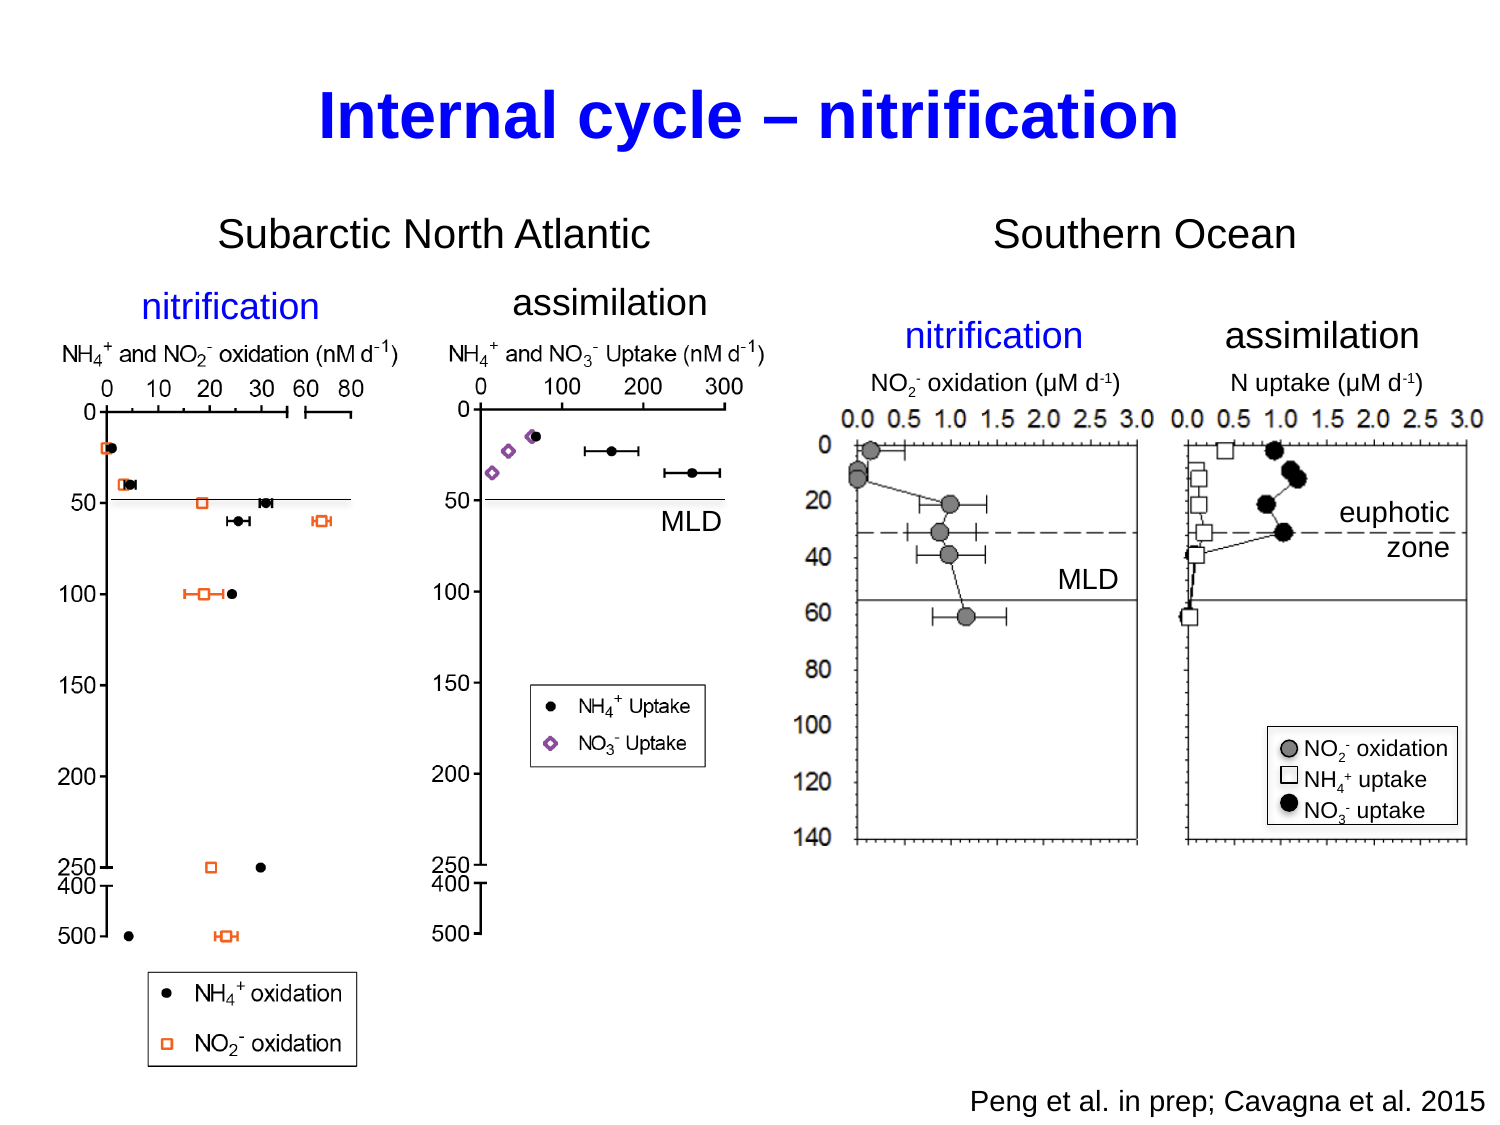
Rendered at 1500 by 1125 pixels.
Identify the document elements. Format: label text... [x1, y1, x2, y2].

text_box NO2- oxidation (μM d-1) [842, 358, 1149, 400]
picture [41, 327, 777, 1072]
text_box assimilation [1187, 303, 1458, 358]
text_box nitrification [111, 274, 351, 326]
text_box Internal cycle – nitrification [0, 64, 1500, 160]
text_box nitrification [854, 303, 1134, 358]
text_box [1280, 725, 1491, 825]
text_box Southern Ocean [842, 199, 1448, 265]
text_box Peng et al. in prep; Cavagna et al. 2015 [745, 1074, 1500, 1125]
text_box assimilation [474, 270, 746, 326]
text_box N uptake (μM d-1) [1173, 358, 1481, 400]
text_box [775, 402, 1490, 855]
text_box Subarctic North Atlantic [131, 199, 737, 265]
